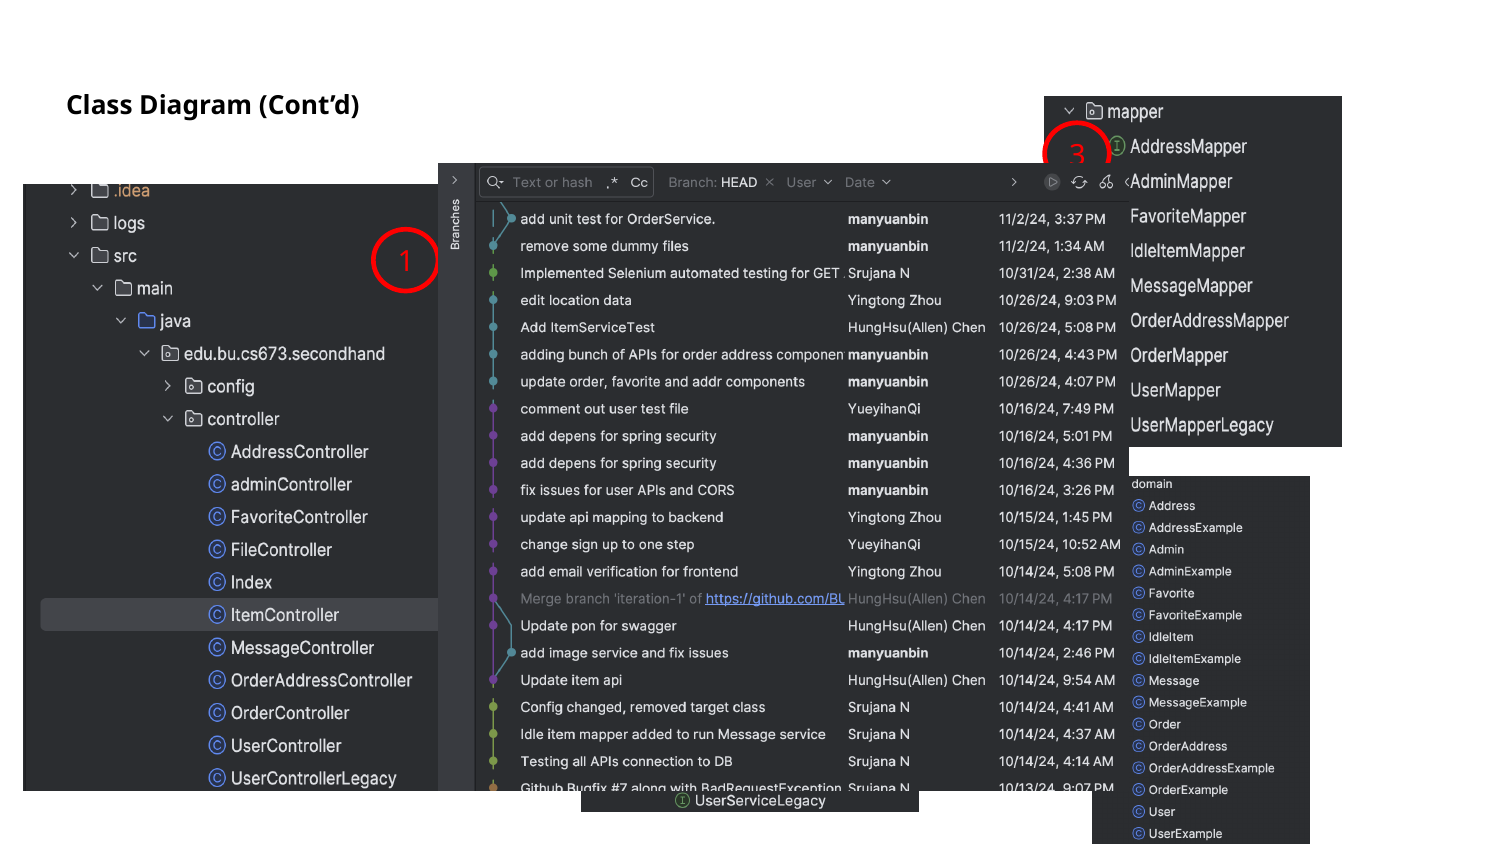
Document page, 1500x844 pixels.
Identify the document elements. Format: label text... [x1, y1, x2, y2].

picture [23, 96, 1342, 844]
title Class Diagram (Cont’d) [51, 72, 1449, 167]
